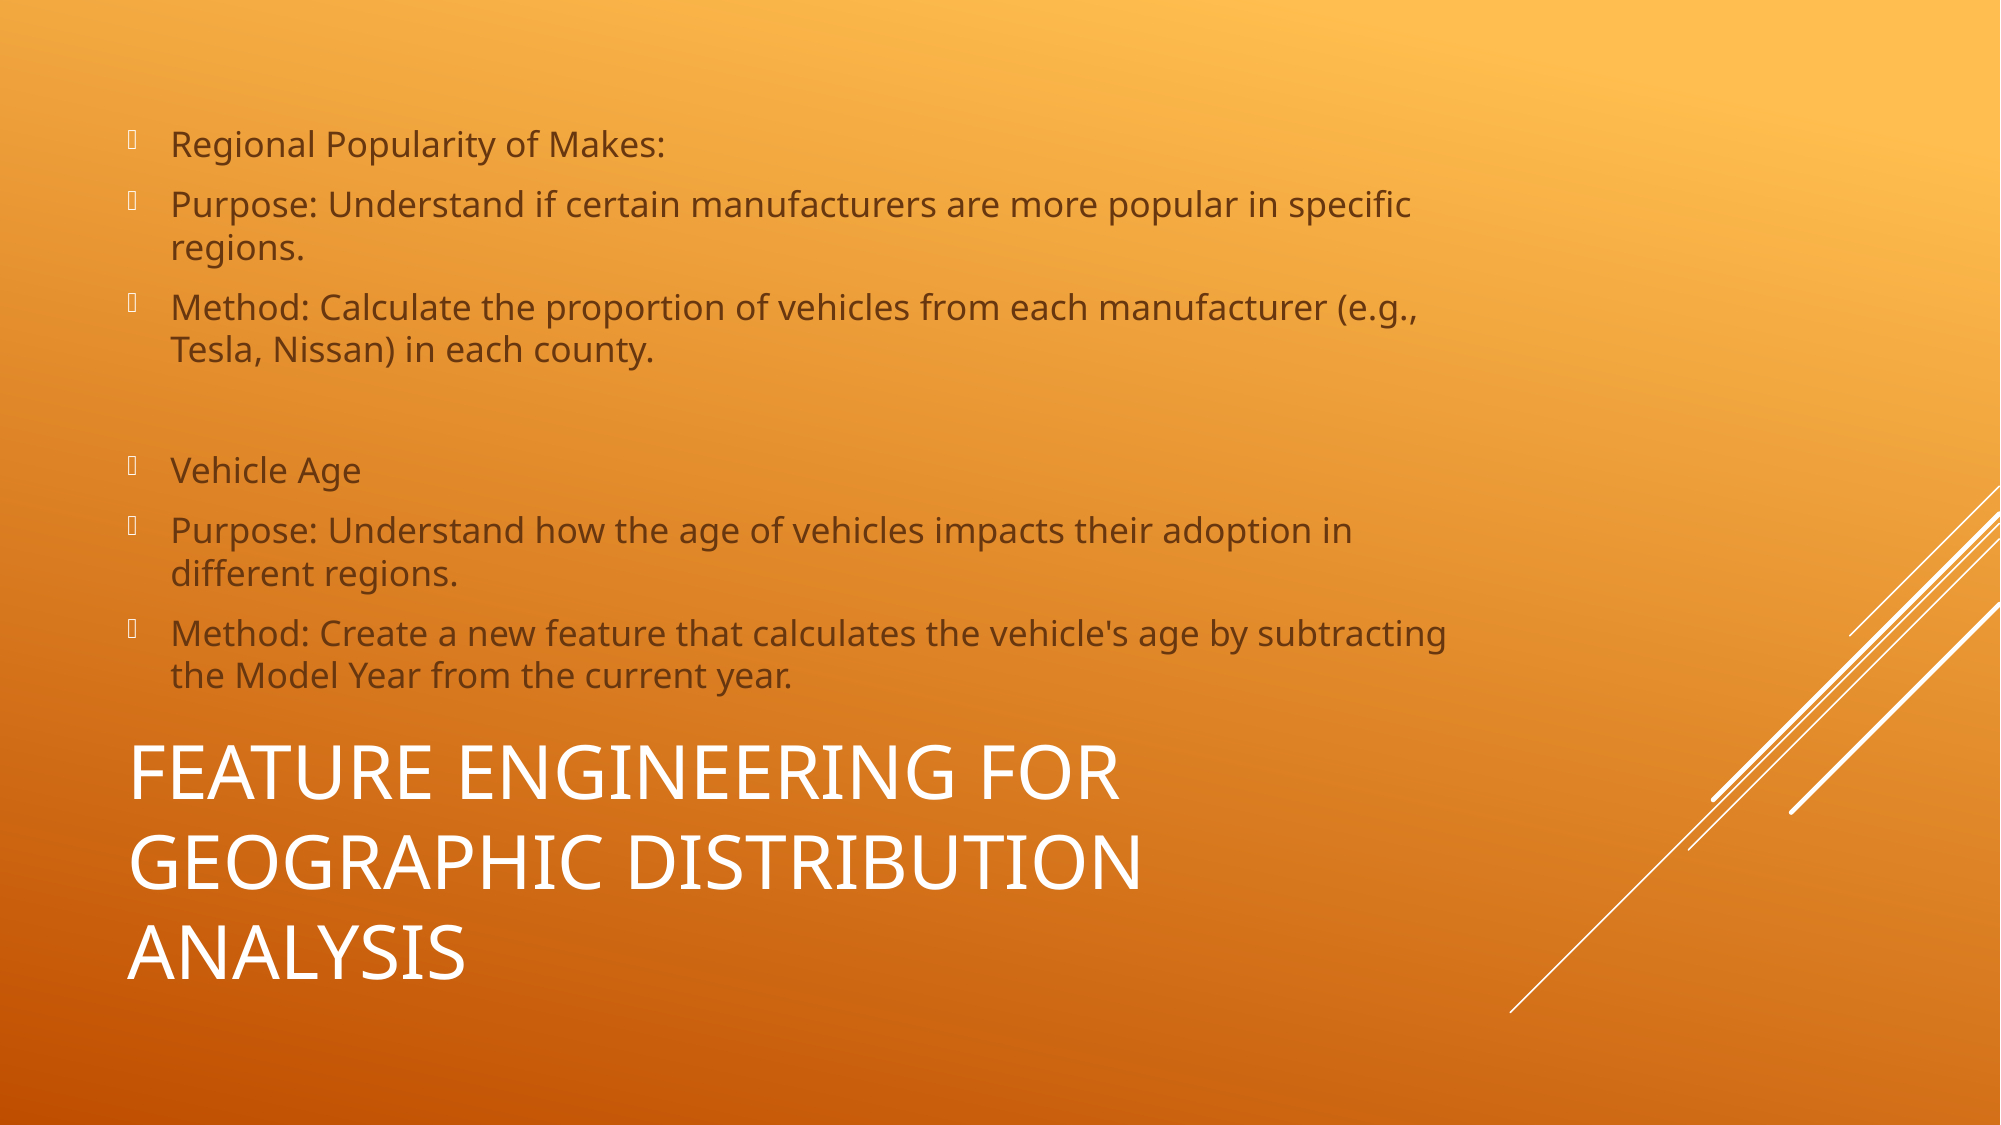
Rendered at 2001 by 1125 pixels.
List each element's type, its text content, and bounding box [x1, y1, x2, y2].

list Regional Popularity of Makes: Purpose: Understand if certain manufacturers are more popular in specific regions. Method: Calculate the proportion of vehicles from each manufacturer (e.g., Tesla, Nissan) in each county. Vehicle Age Purpose: Understand how the age of vehicles impacts their adoption in different regions. Method: Create a new feature that calculates the vehicle's age by subtracting the Model Year from the current year. [112, 112, 1513, 706]
title Feature Engineering for Geographic Distribution Analysis [112, 736, 1513, 984]
